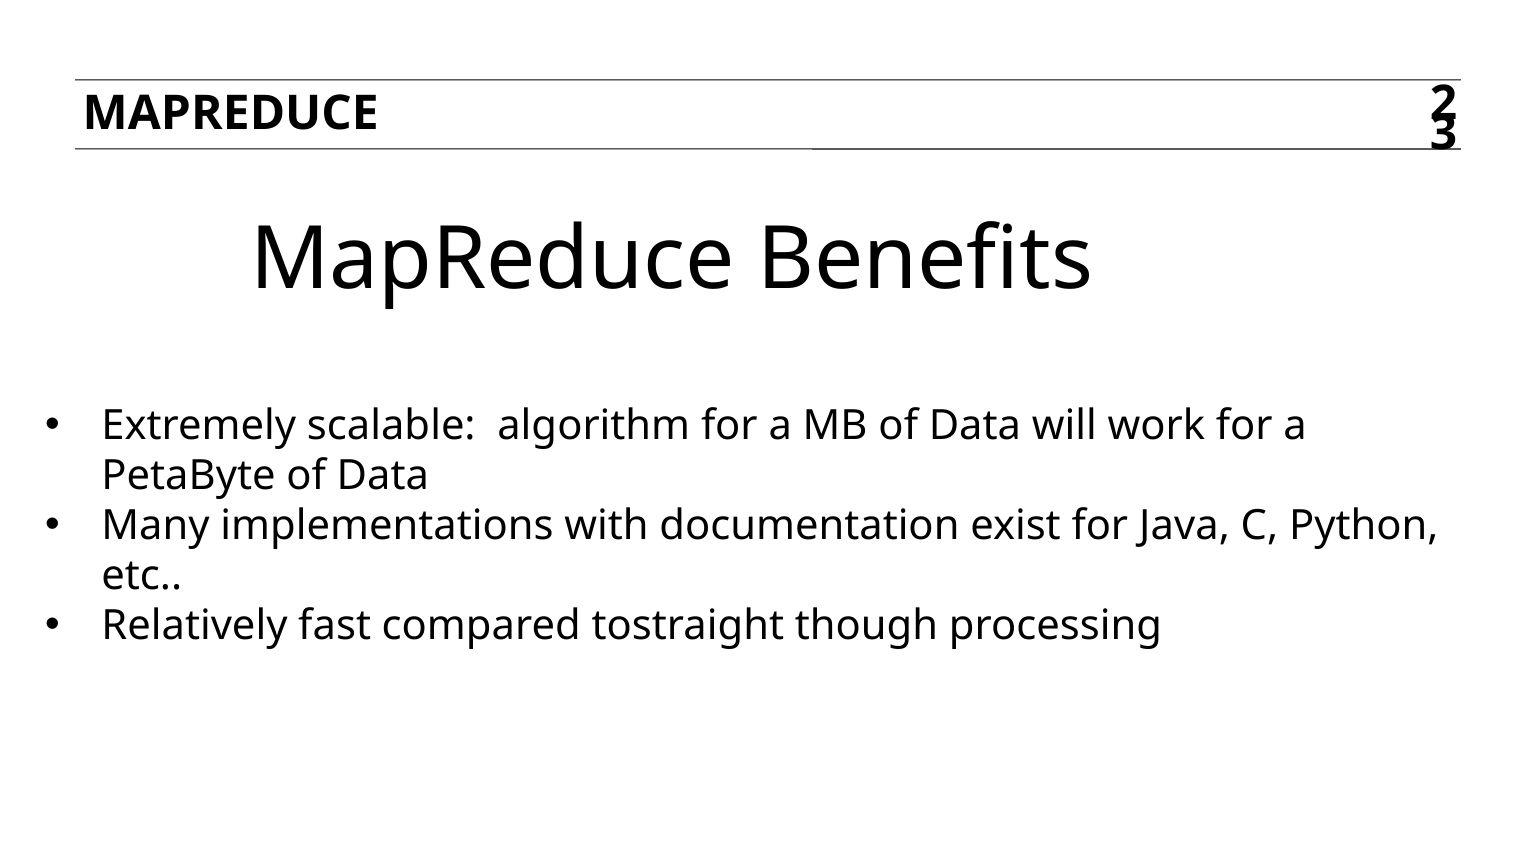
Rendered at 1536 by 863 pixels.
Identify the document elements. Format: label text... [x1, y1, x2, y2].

slide_number 23 [1419, 86, 1461, 138]
text_box MapReduce Benefits [235, 193, 1108, 314]
list mapreduce [67, 81, 1118, 132]
text_box Extremely scalable: algorithm for a MB of Data will work for a PetaByte of Data Many implementations with documentation exist for Java, C, Python, etc.. Relatively fast compared tostraight though processing [30, 390, 1468, 656]
